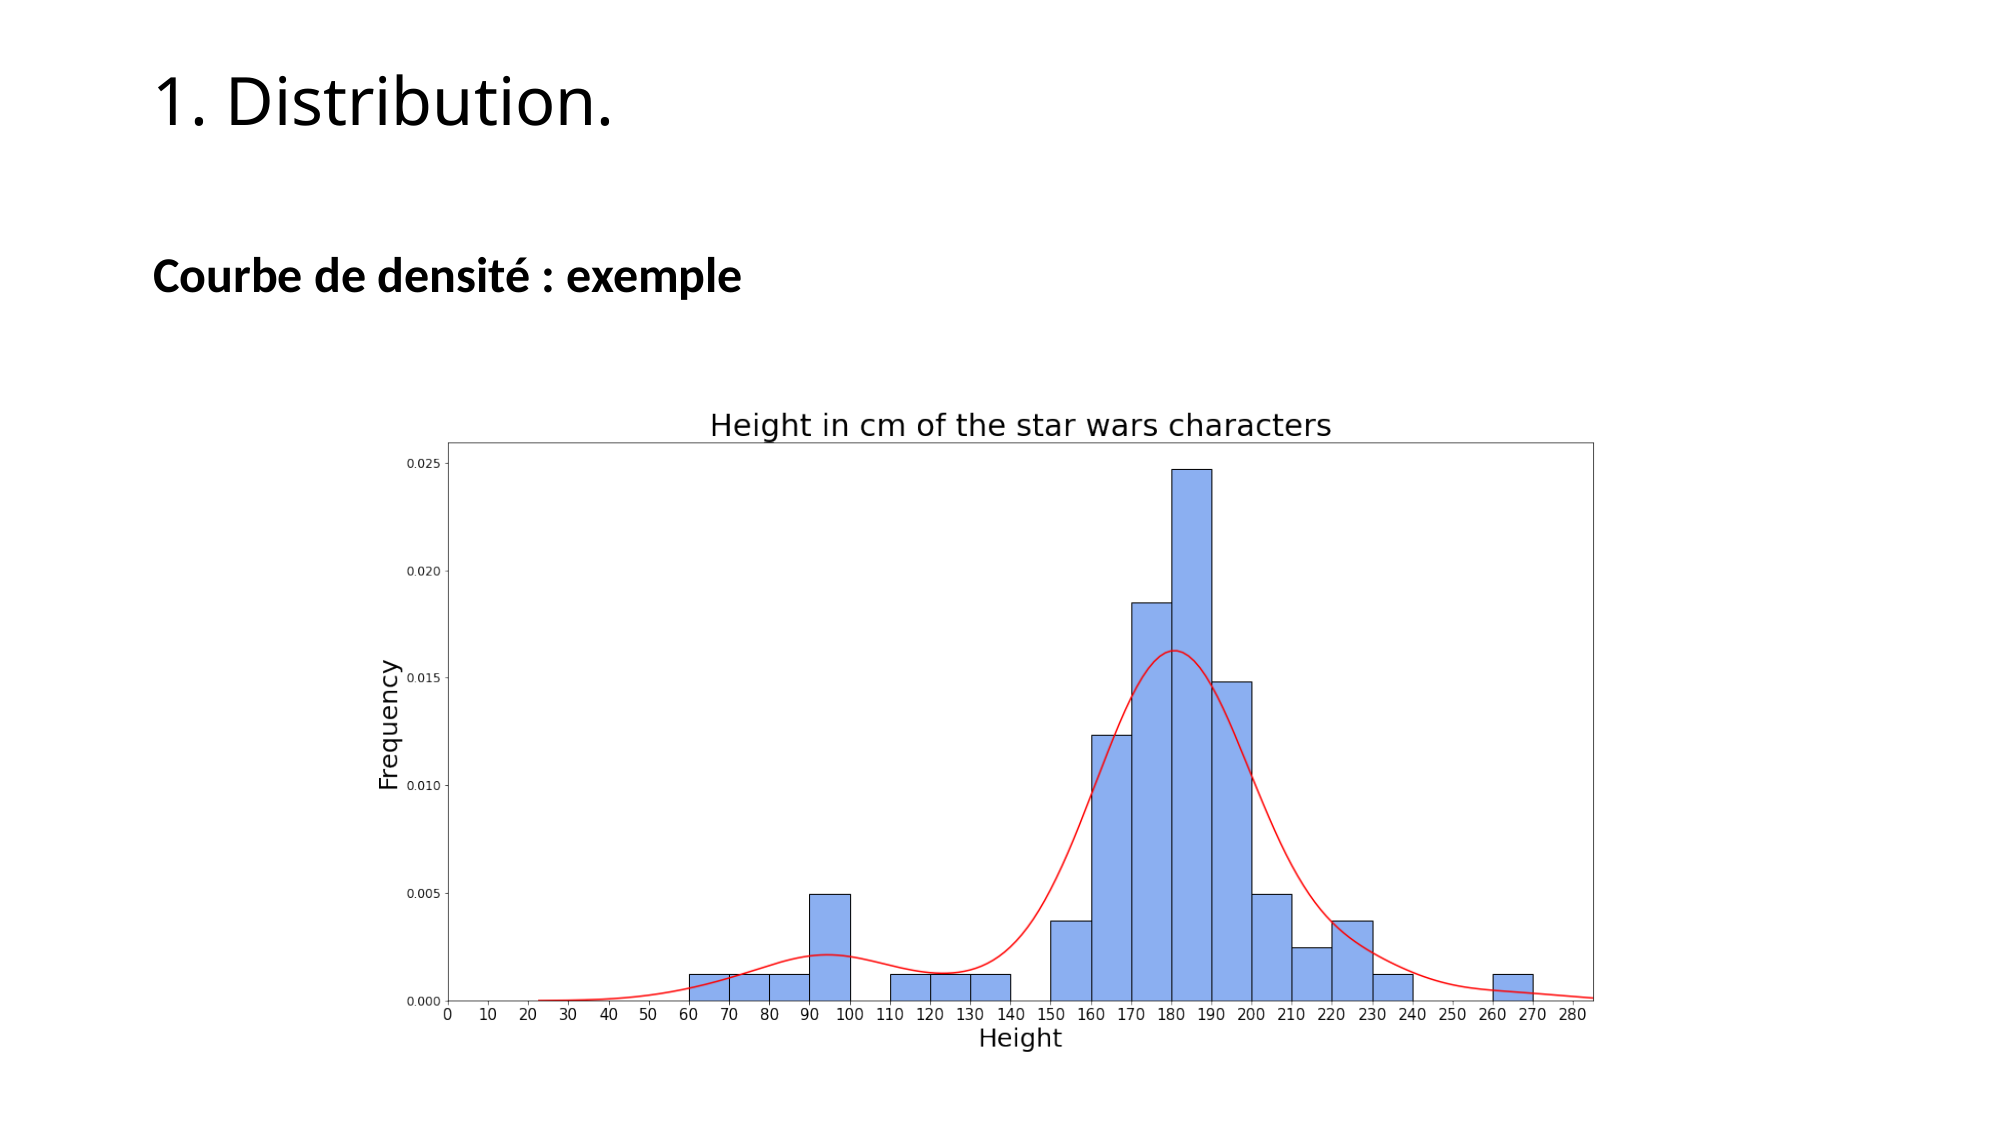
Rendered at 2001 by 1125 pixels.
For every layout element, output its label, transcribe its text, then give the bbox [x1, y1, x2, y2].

text_box Courbe de densité : exemple [138, 234, 1866, 310]
picture [263, 354, 1741, 1093]
text_box 1. Distribution. [137, 59, 1863, 155]
